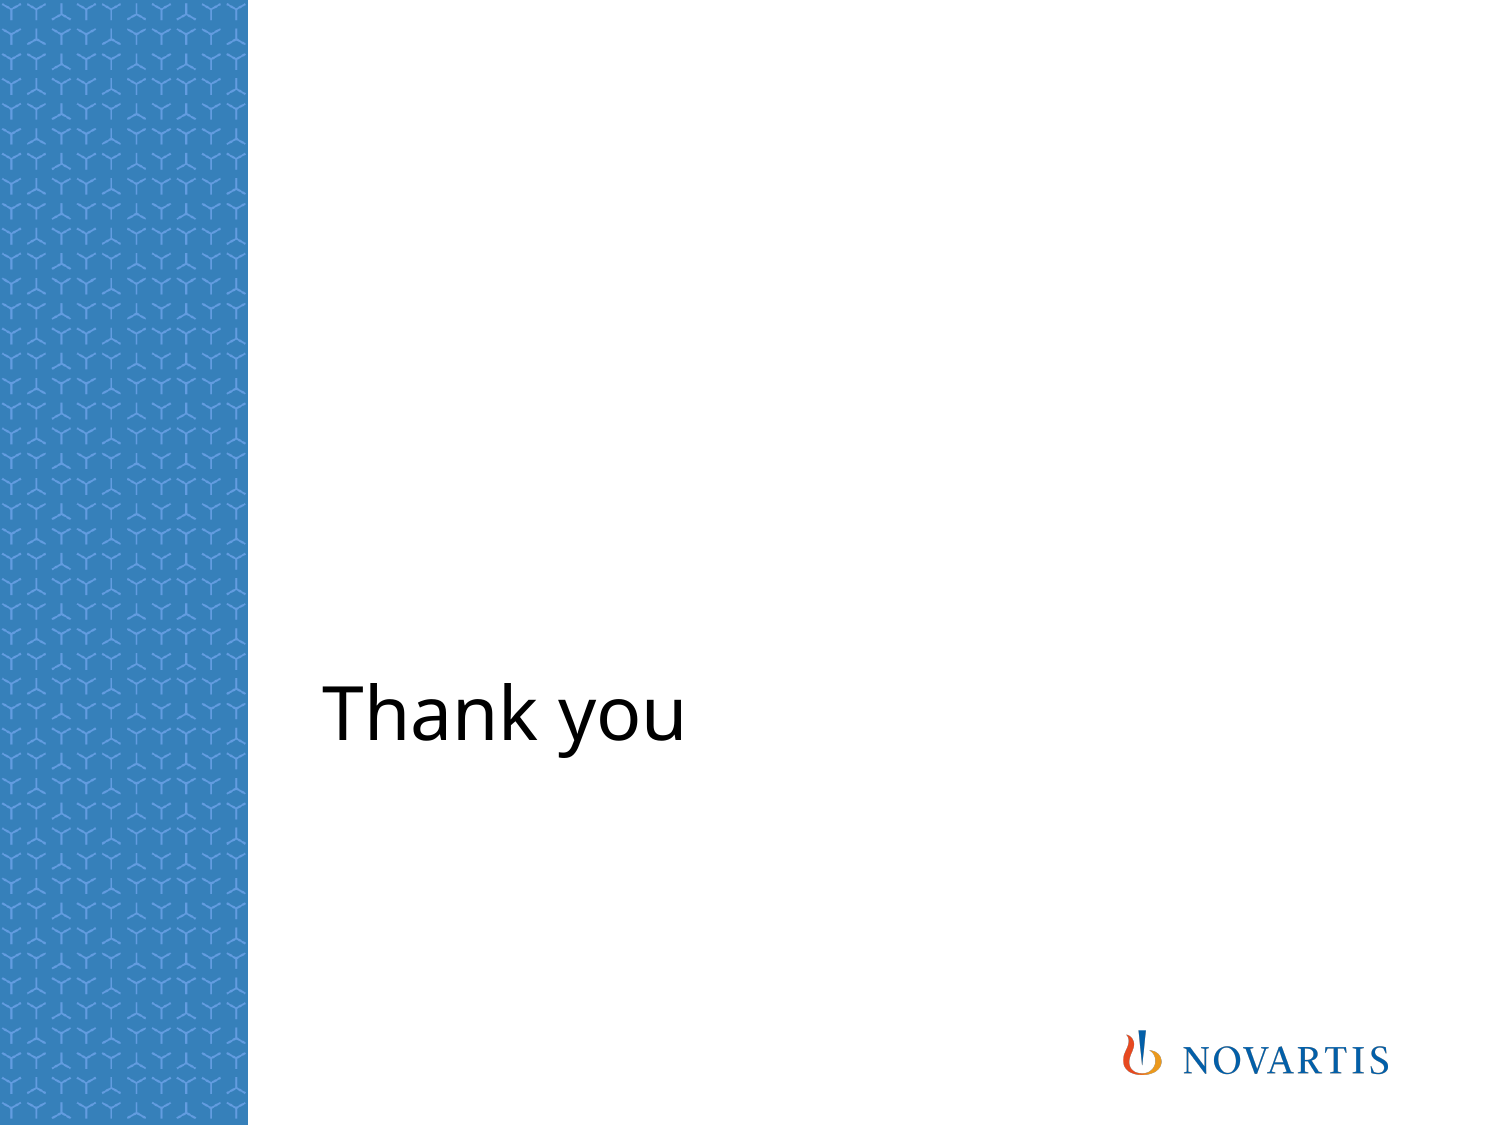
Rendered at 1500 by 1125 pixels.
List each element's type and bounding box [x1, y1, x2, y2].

picture [0, 0, 248, 1125]
picture [1120, 1027, 1391, 1078]
